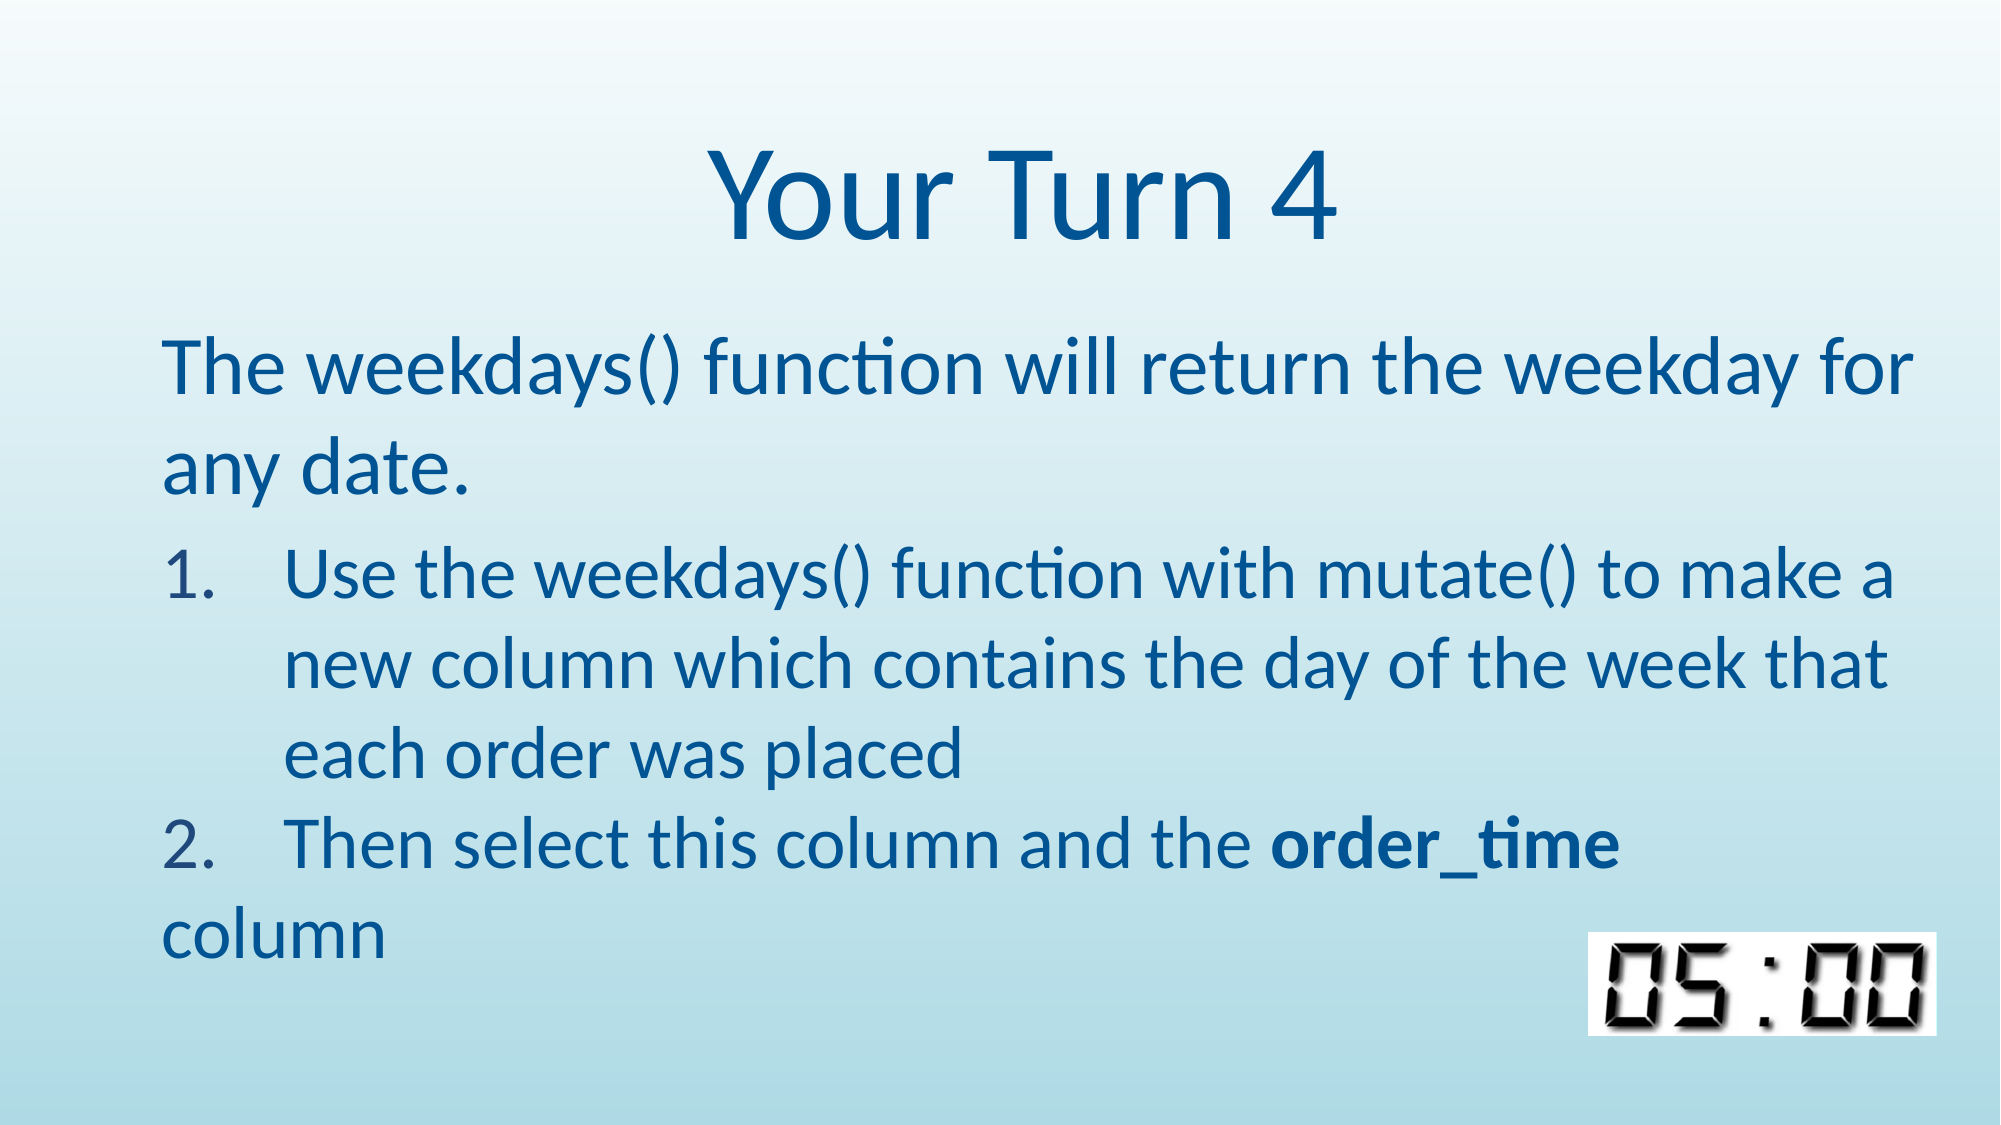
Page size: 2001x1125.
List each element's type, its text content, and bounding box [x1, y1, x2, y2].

text_box The weekdays() function will return the weekday for any date. Use the weekdays() function with mutate() to make a new column which contains the day of the week that each order was placed Then select this column and the order_time column [160, 310, 1968, 680]
text_box Your Turn 4 [695, 100, 1350, 229]
picture [1588, 932, 1937, 1036]
